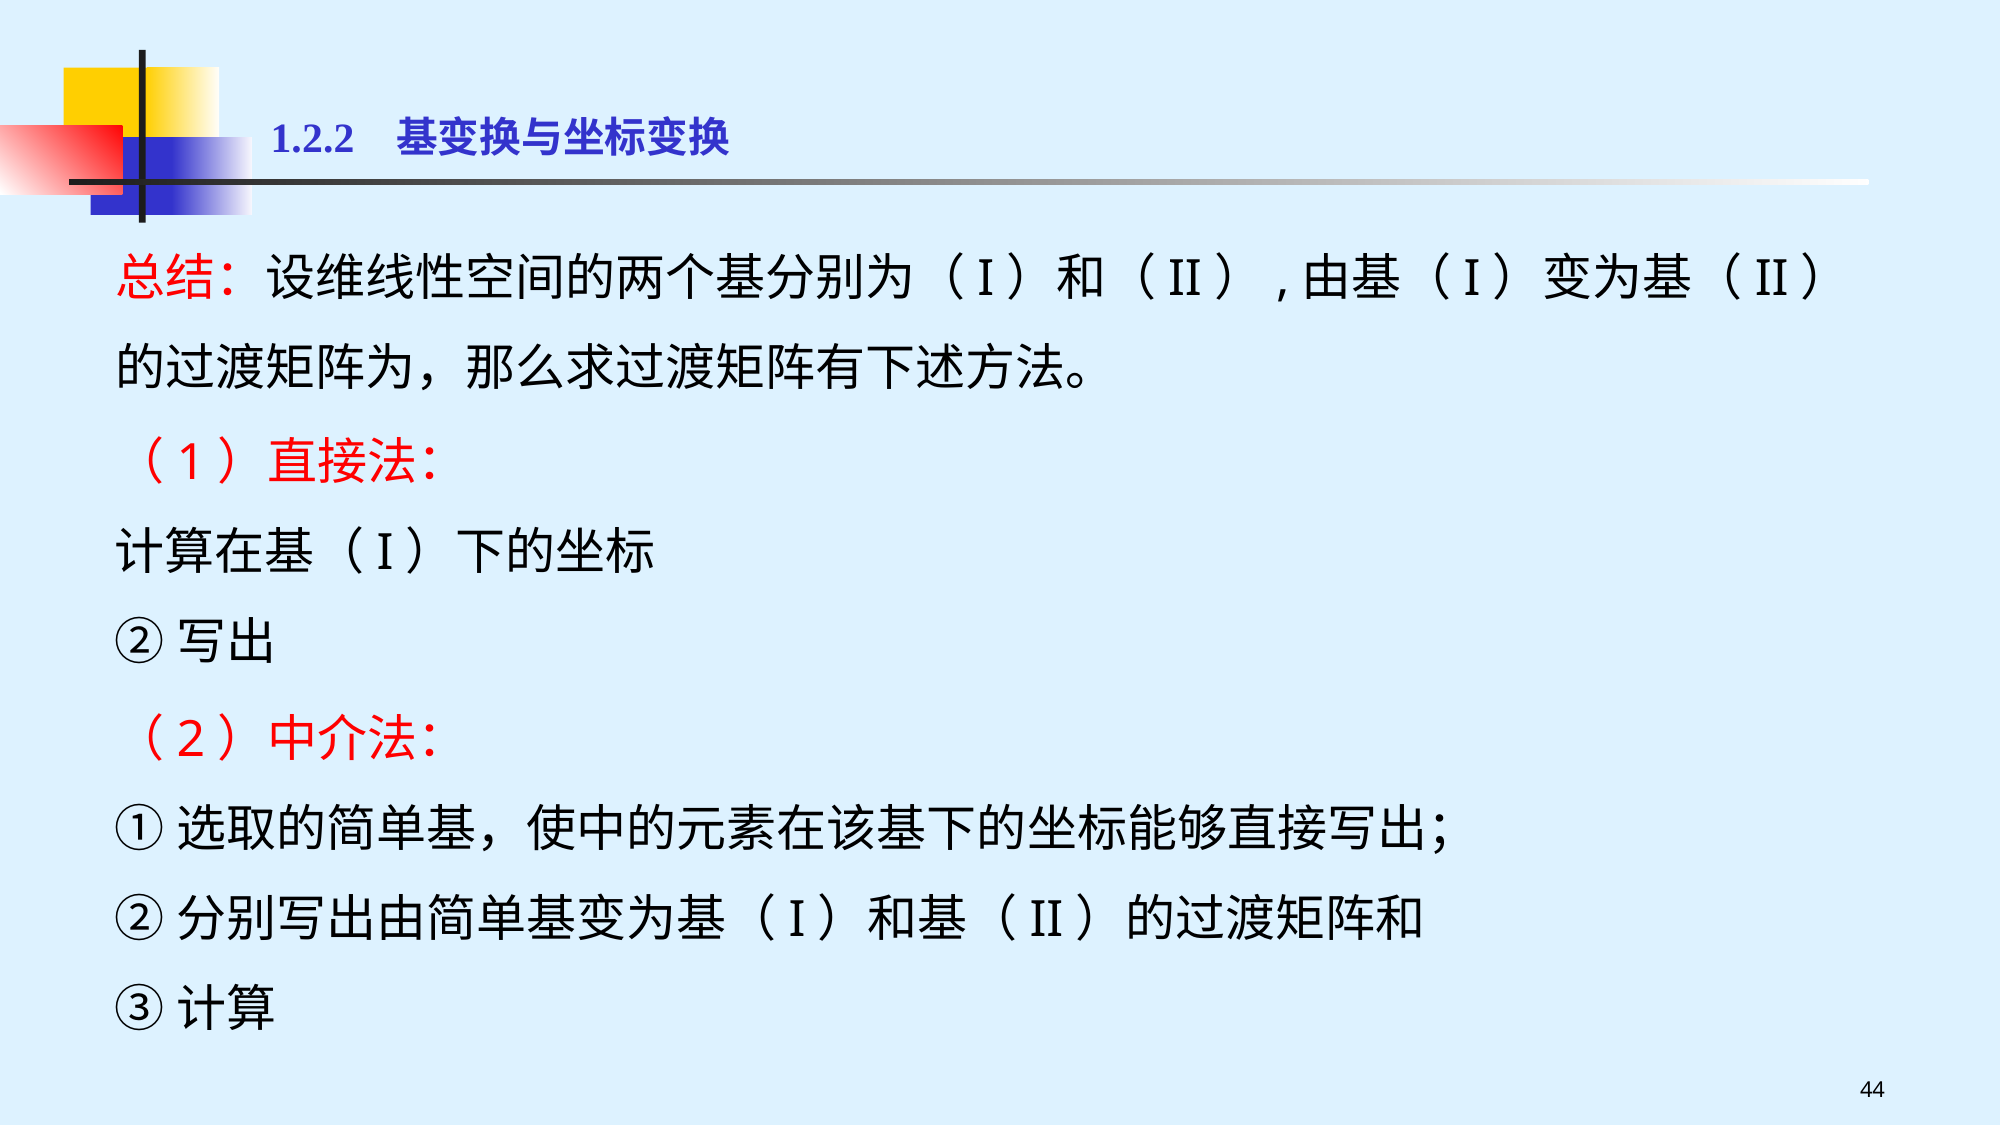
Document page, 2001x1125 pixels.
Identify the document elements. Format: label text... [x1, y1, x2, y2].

text_box 1.2.2 基变换与坐标变换 [255, 102, 929, 168]
slide_number 44 [1483, 1037, 1901, 1113]
